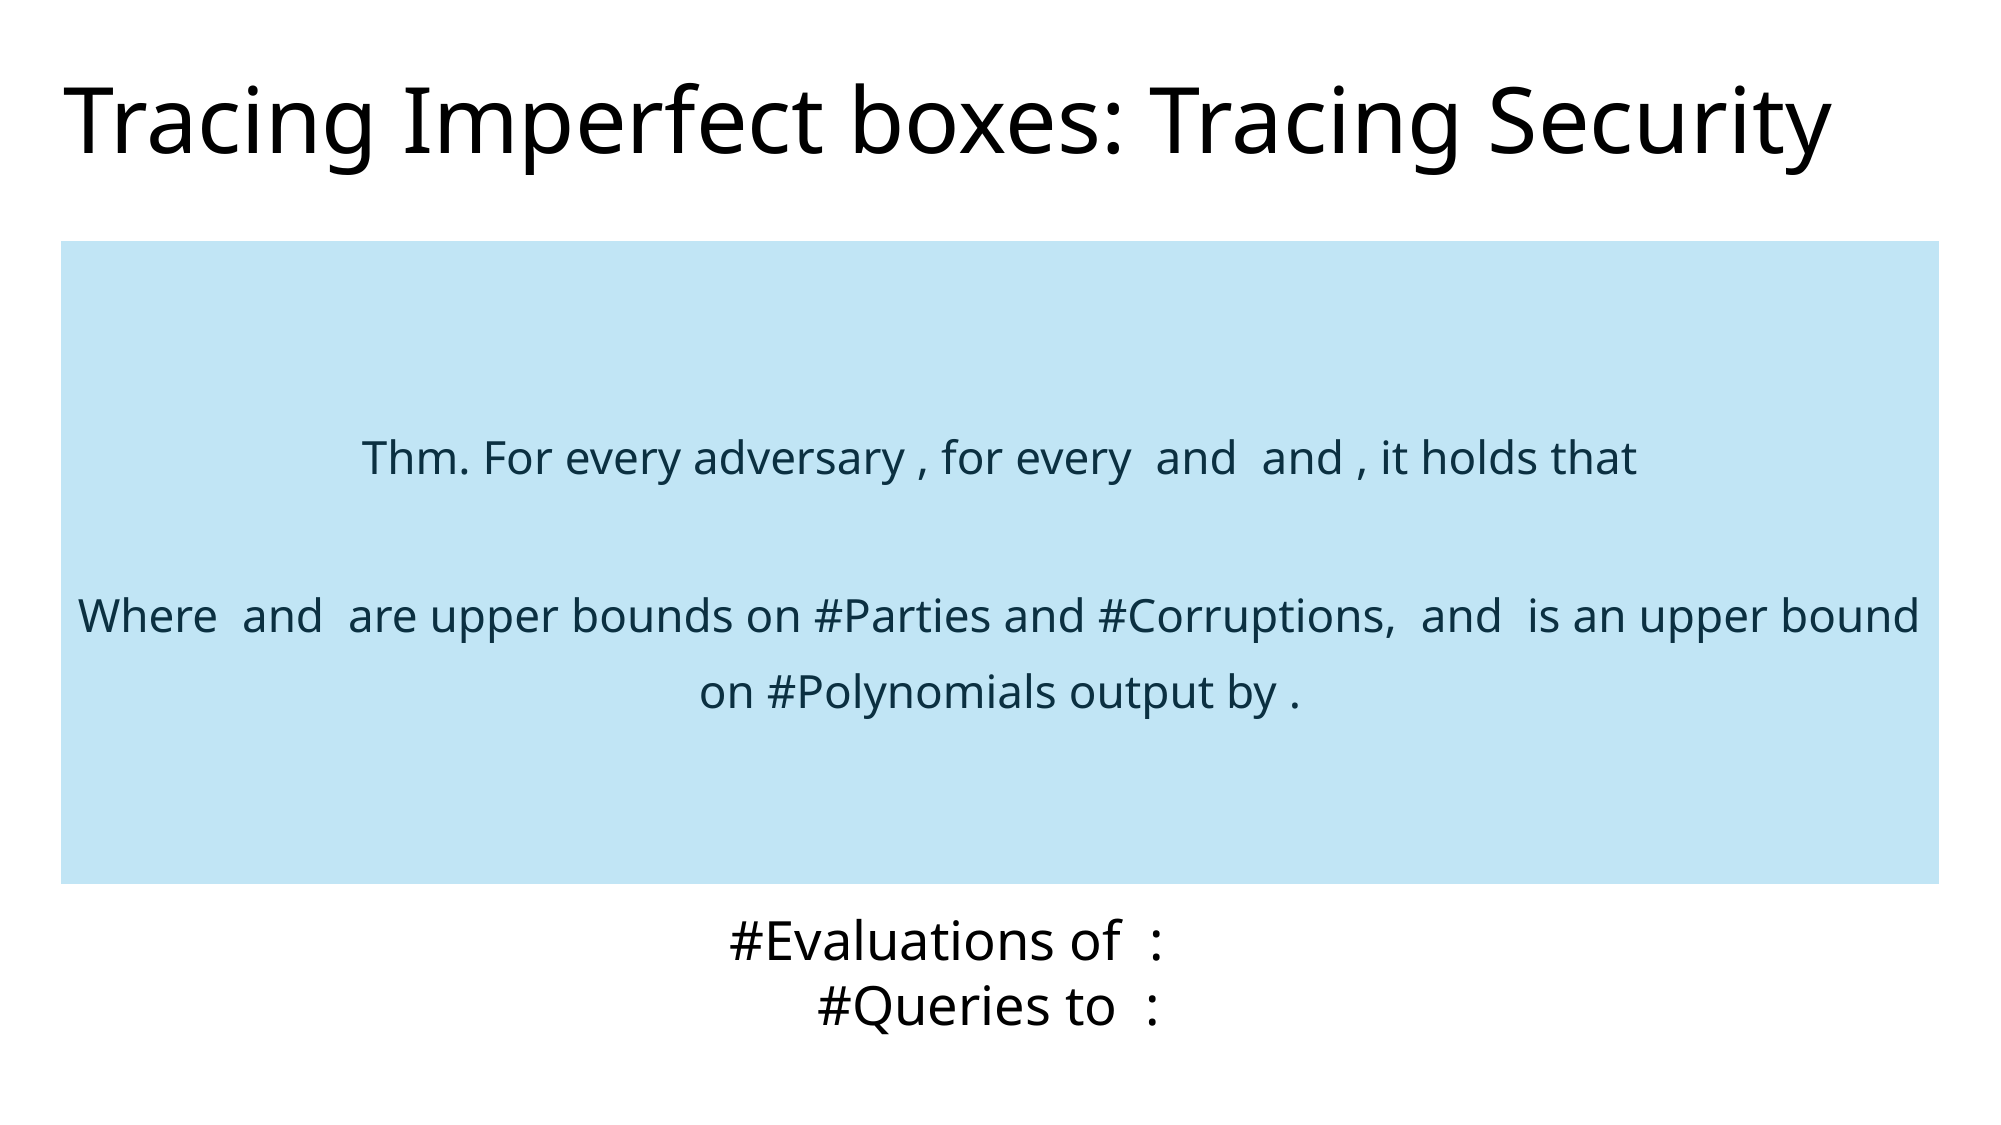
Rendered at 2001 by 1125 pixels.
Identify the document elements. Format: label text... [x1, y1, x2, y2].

title Tracing Imperfect boxes: Tracing Security [48, 15, 1924, 233]
